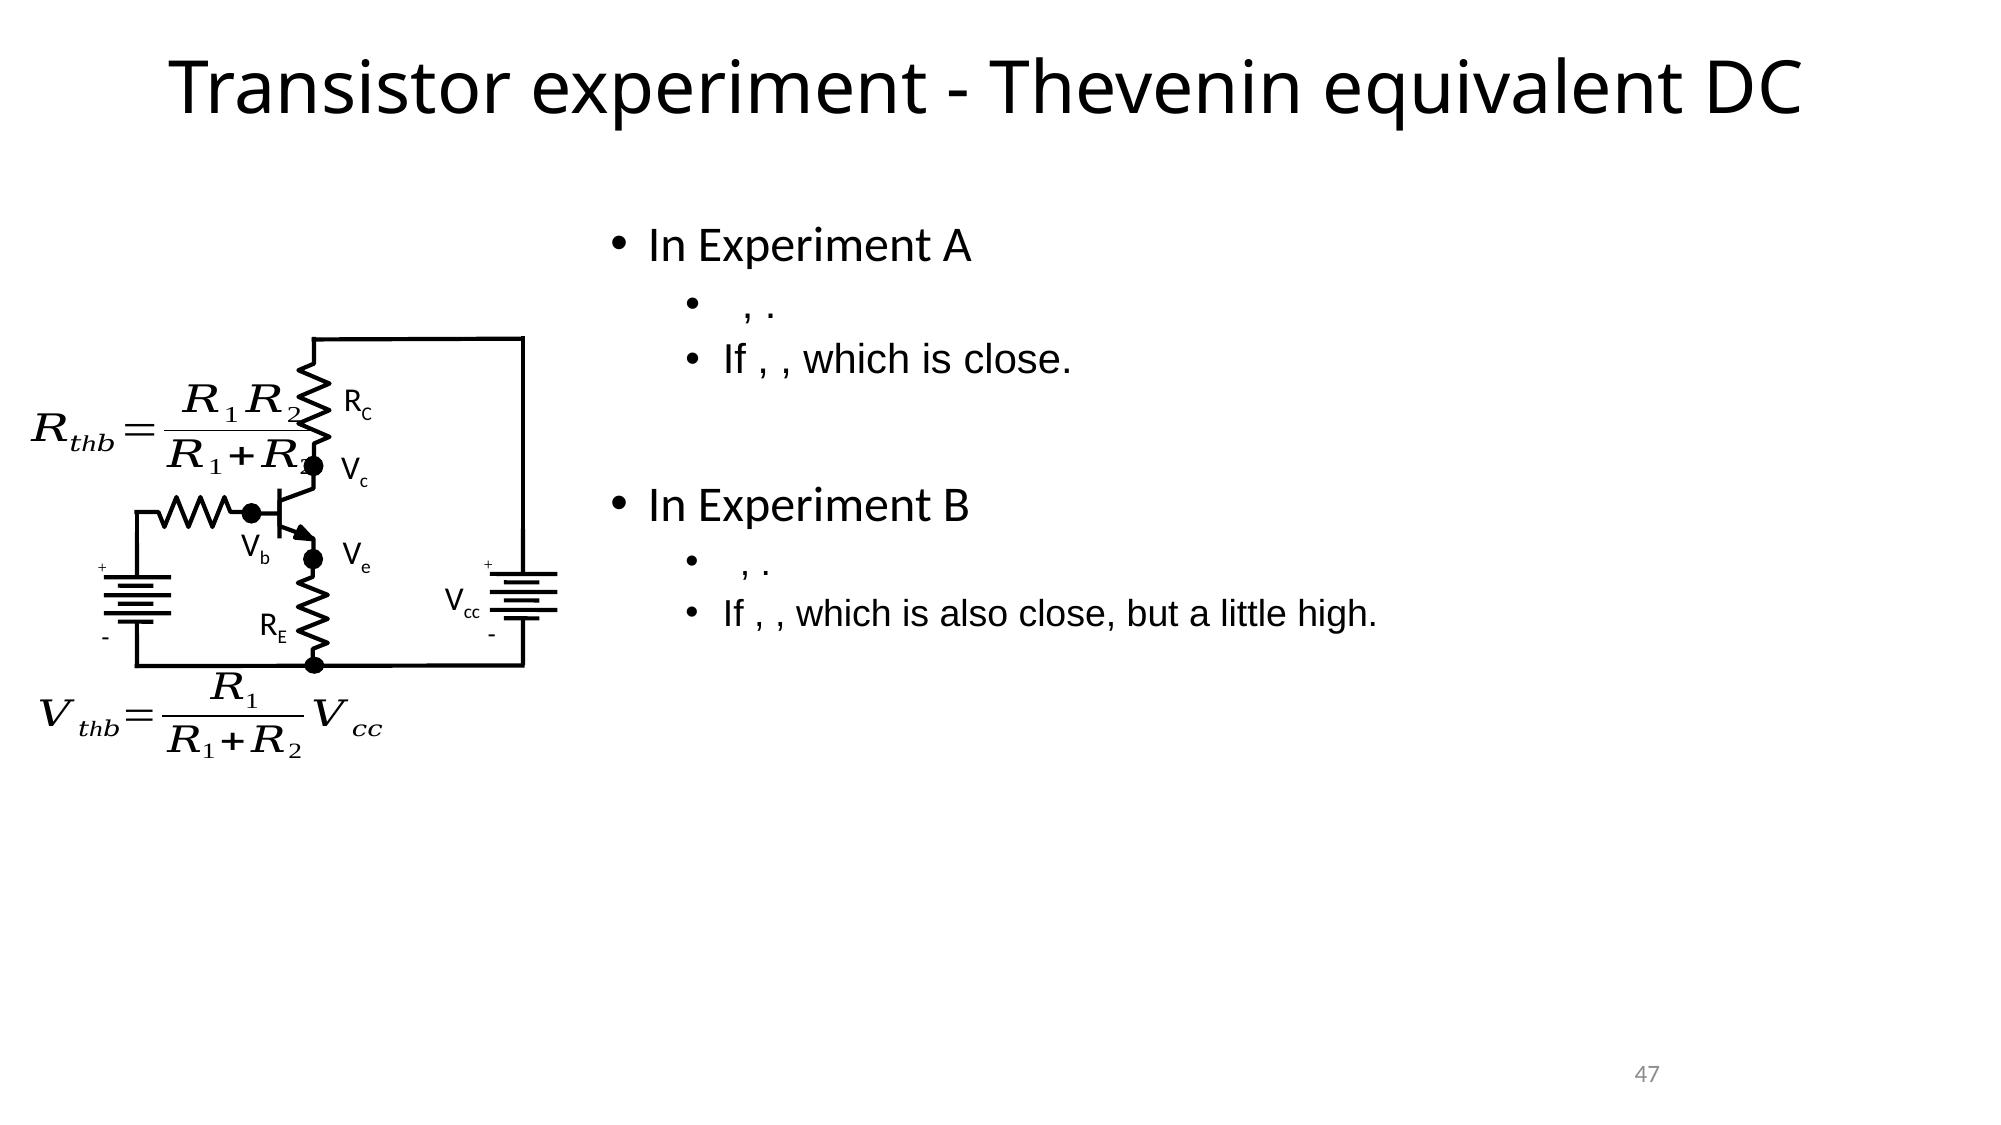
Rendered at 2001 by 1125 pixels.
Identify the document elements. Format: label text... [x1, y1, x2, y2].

title Transistor experiment - Thevenin equivalent DC [54, 18, 1938, 162]
slide_number 47 [1325, 1042, 1675, 1103]
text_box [28, 335, 558, 765]
